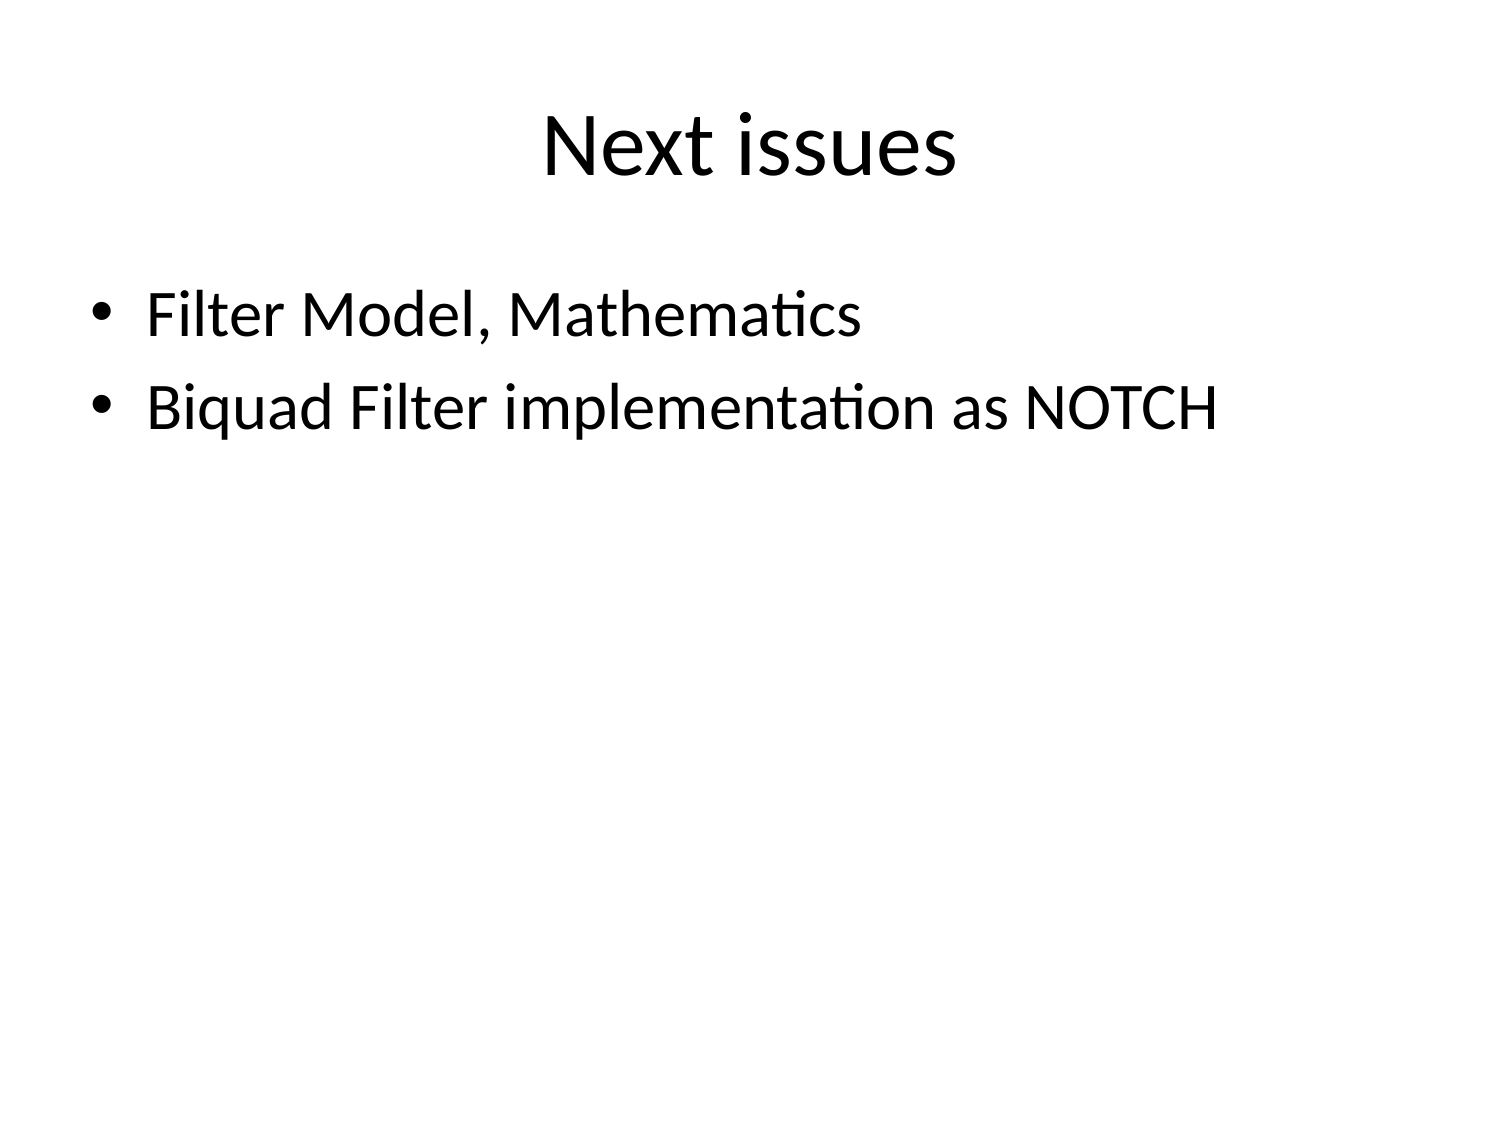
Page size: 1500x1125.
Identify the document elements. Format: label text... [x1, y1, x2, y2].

title Next issues [75, 45, 1425, 233]
list Filter Model, Mathematics Biquad Filter implementation as NOTCH [75, 262, 1425, 1005]
